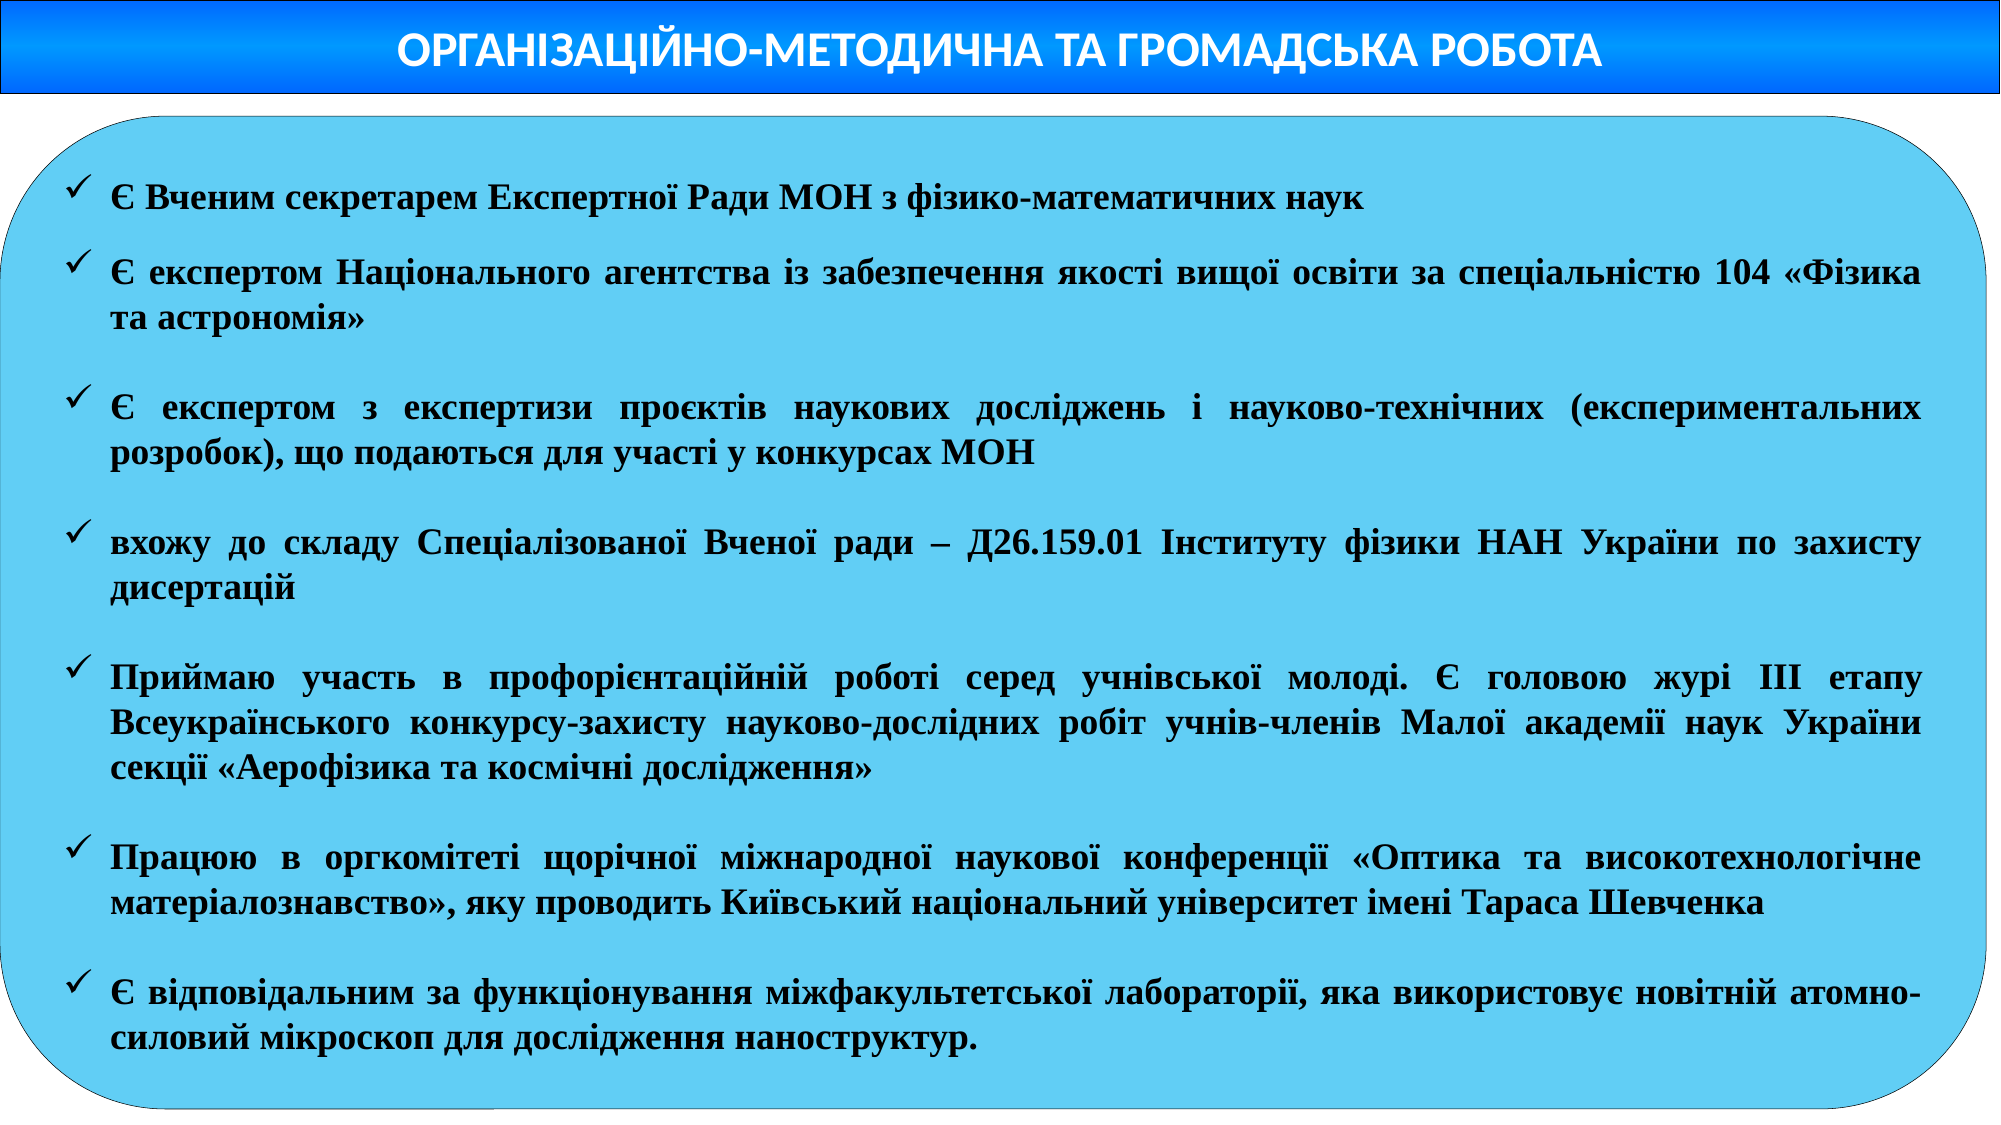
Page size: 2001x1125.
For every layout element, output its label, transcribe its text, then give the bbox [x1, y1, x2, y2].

text_box Організаційно-методична та громадська робота [0, 0, 2000, 94]
text_box Є Вченим секретарем Експертної Ради МОН з фізико-математичних наук Є експертом Національного агентства із забезпечення якості вищої освіти за спеціальністю 104 «Фізика та астрономія» Є експертом з експертизи проєктів наукових досліджень і науково-технічних (експериментальних розробок), що подаються для участі у конкурсах МОН вхожу до складу Спеціалізованої Вченої ради – Д26.159.01 Інституту фізики НАН України по захисту дисертацій Приймаю участь в профорієнтаційній роботі серед учнівської молоді. Є головою журі III етапу Всеукраїнського конкурсу-захисту науково-дослідних робіт учнів-членів Малої академії наук України секції «Аерофізика та космічні дослідження» Працюю в оргкомітеті щорічної міжнародної наукової конференції «Оптика та високотехнологічне матеріалознавство», яку проводить Київський національний університет імені Тараса Шевченка Є відповідальним за функціонування міжфакультетської лабораторії, яка використовує новітній атомно-силовий мікроскоп для дослідження наноструктур. [0, 116, 1987, 1109]
